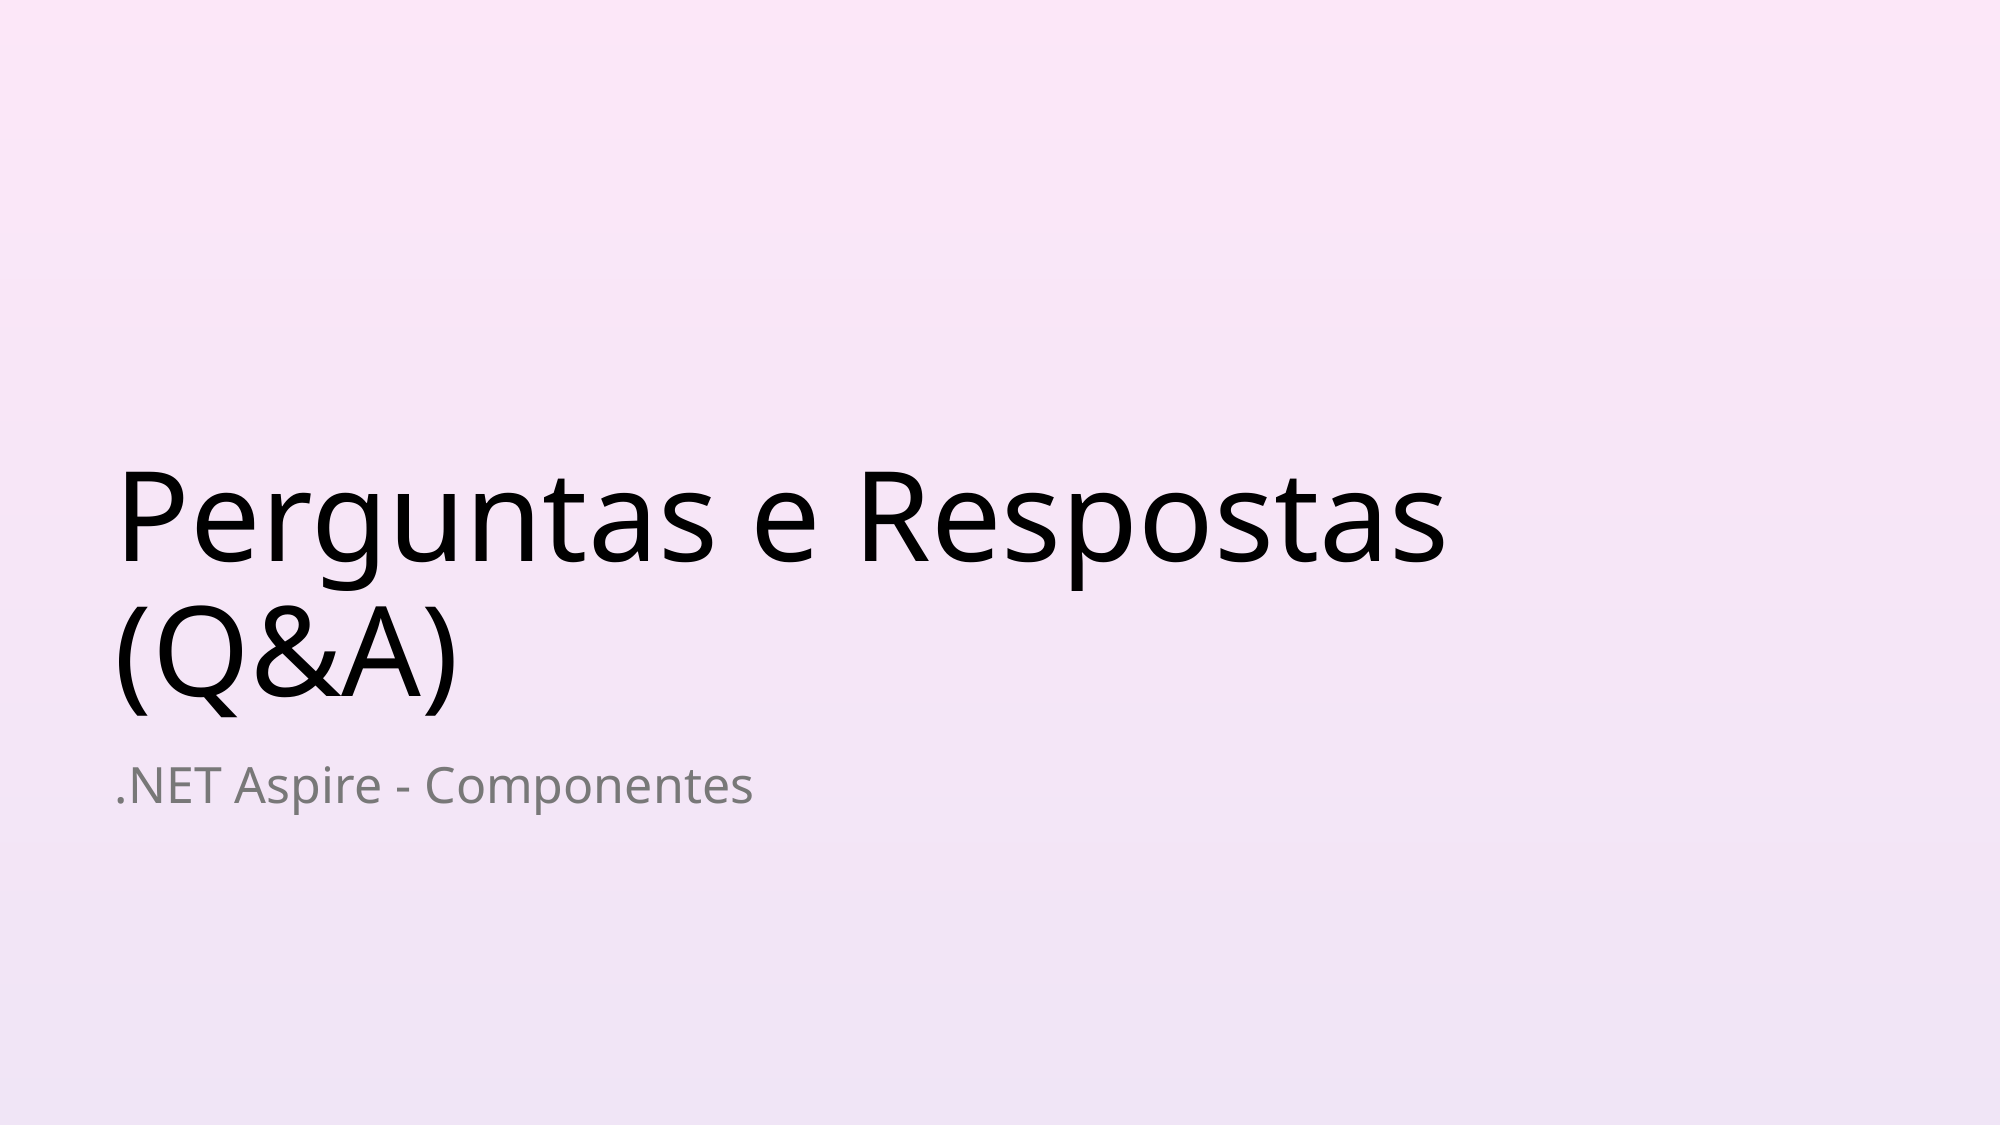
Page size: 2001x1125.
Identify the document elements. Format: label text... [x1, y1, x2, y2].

title Perguntas e Respostas (Q&A) [99, 262, 1825, 731]
list .NET Aspire - Componentes [99, 752, 1182, 999]
